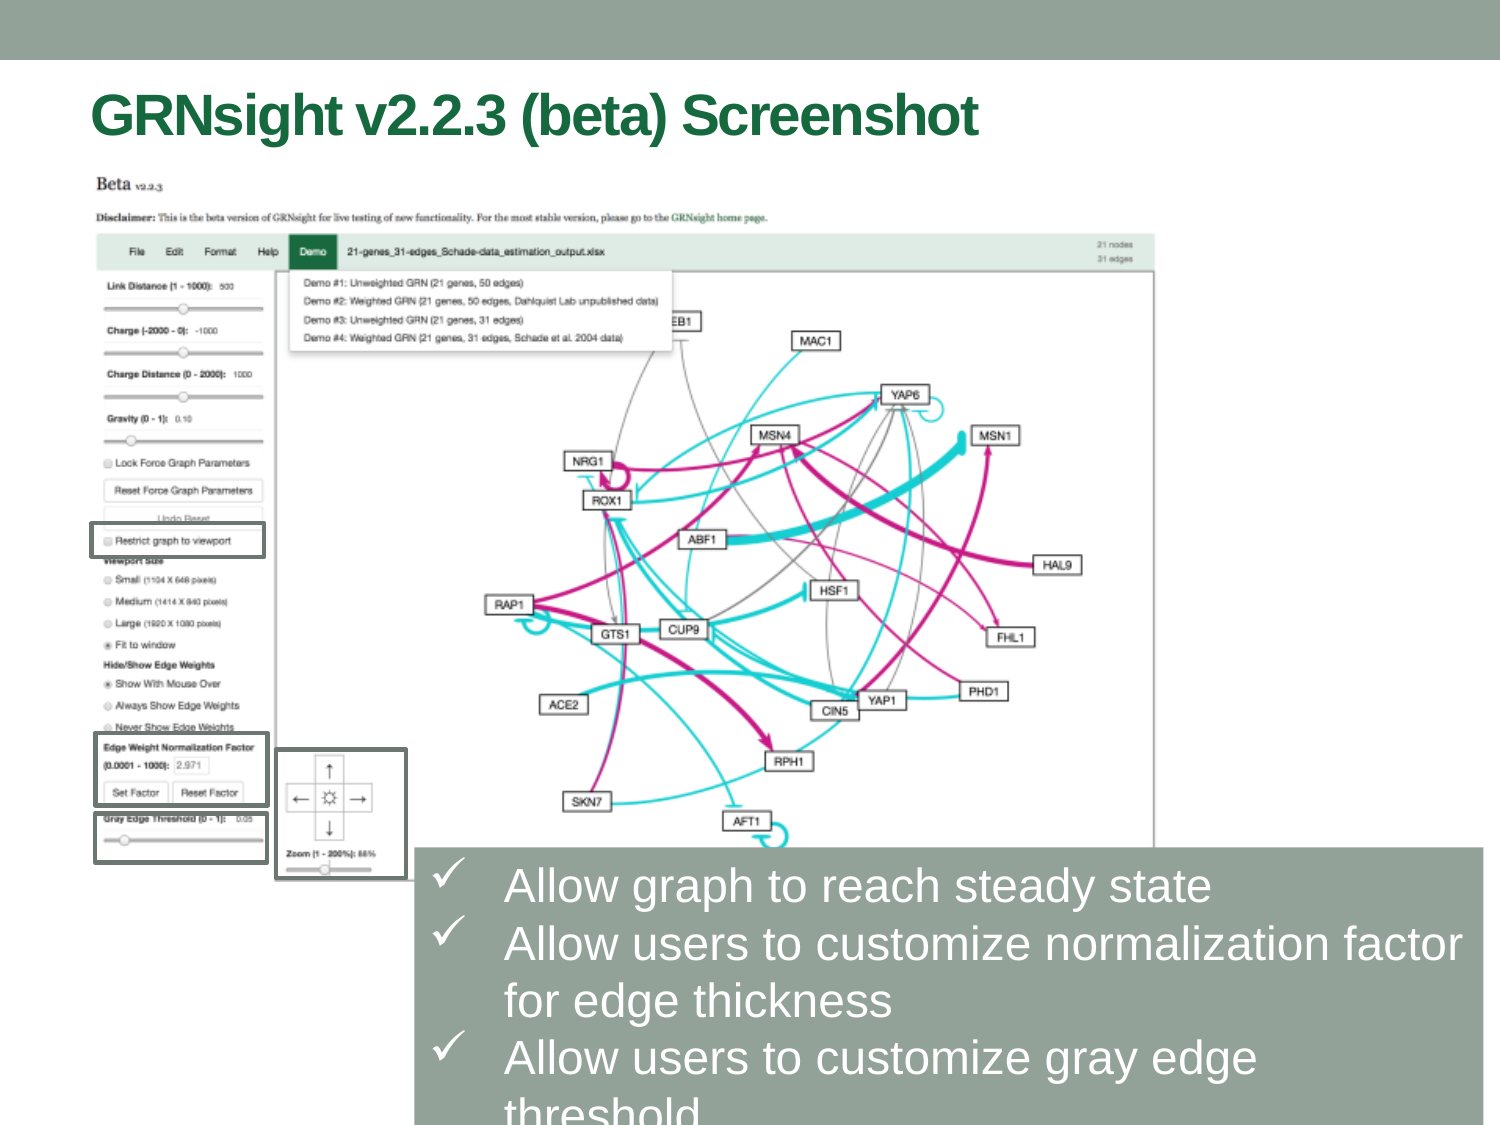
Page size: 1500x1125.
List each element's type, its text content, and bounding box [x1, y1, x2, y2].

title GRNsight v2.2.3 (beta) Screenshot [75, 52, 1419, 173]
text_box Allow graph to reach steady state Allow users to customize normalization factor for edge thickness Allow users to customize gray edge threshold [414, 847, 1484, 1125]
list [91, 156, 1158, 897]
